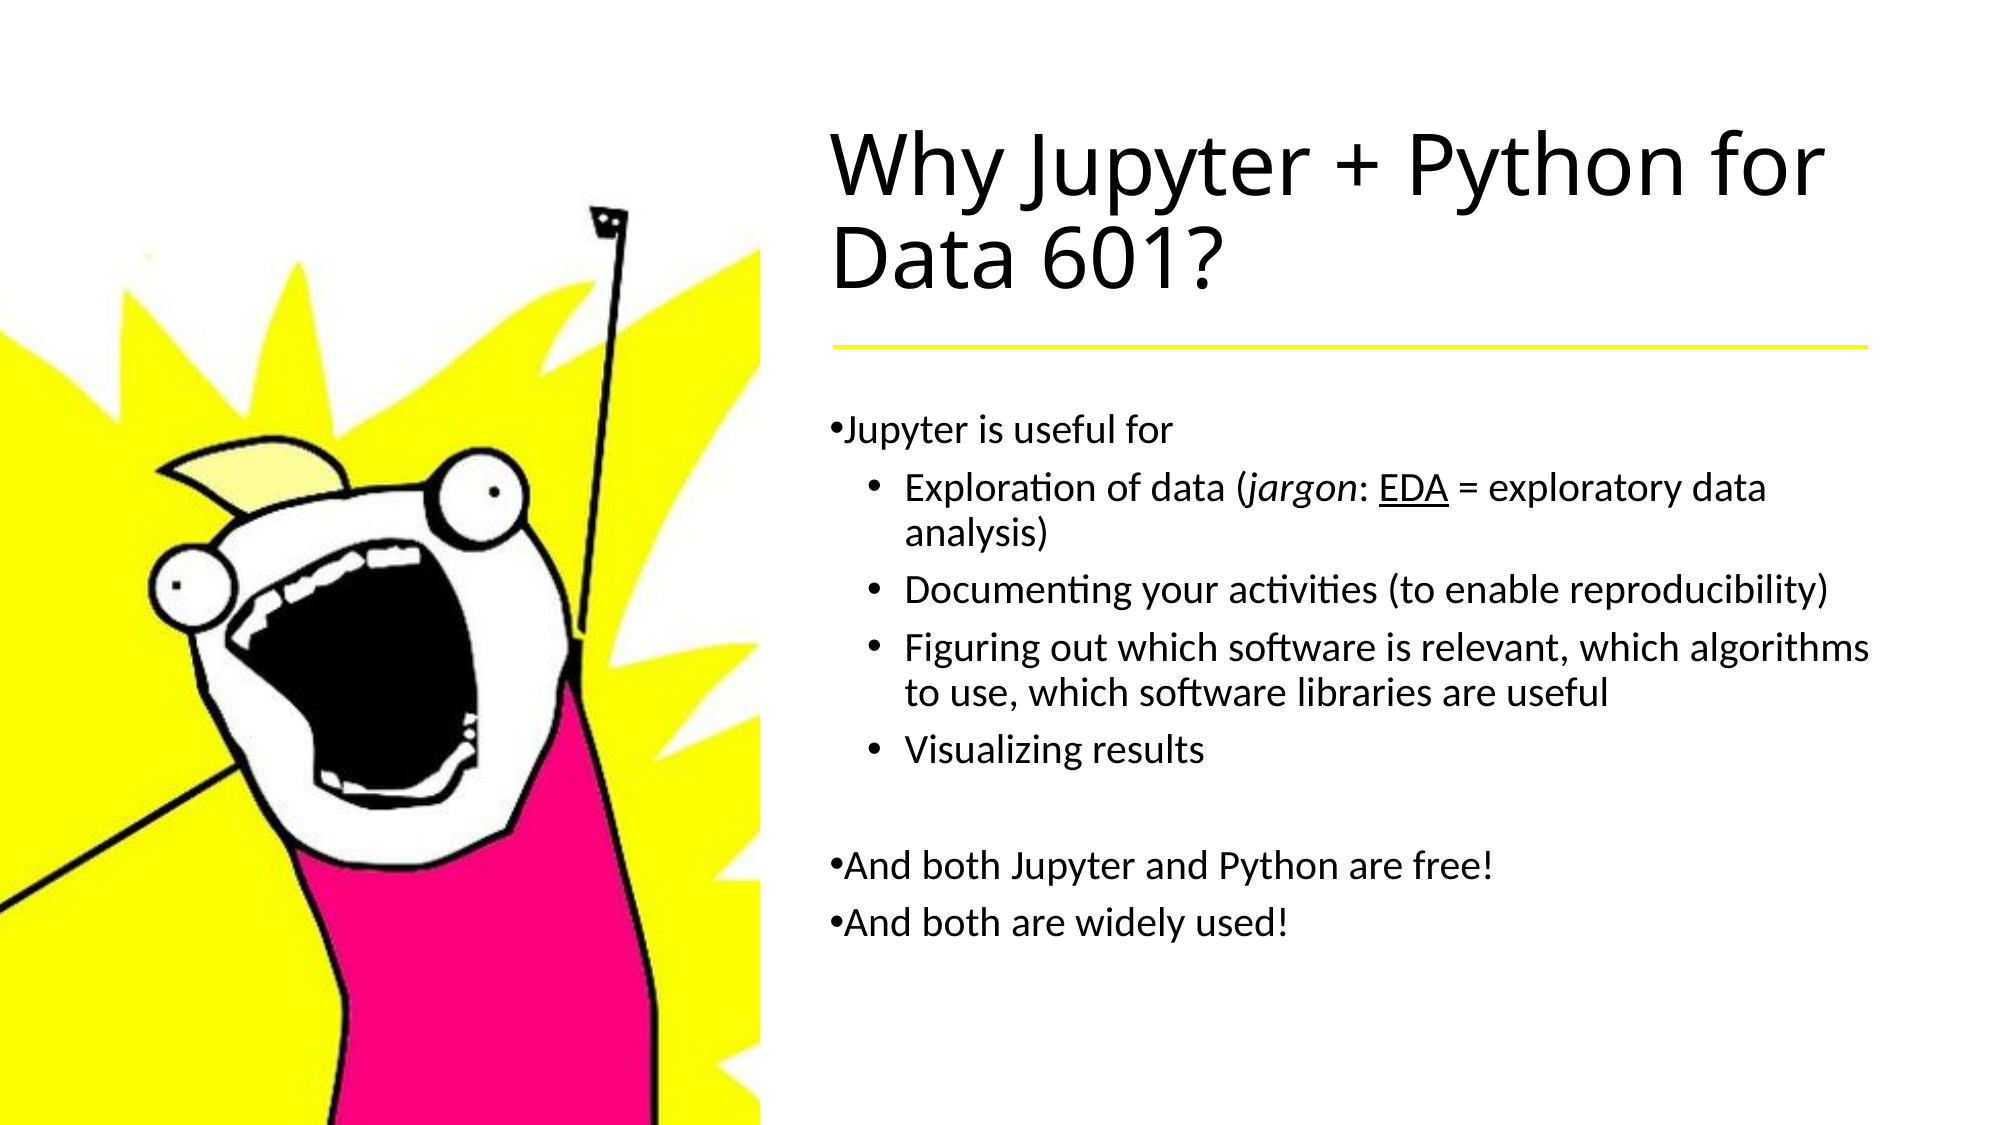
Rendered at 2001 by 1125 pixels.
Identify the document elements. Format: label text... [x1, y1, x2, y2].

text_box Jupyter is useful for Exploration of data (jargon: EDA = exploratory data analysis) Documenting your activities (to enable reproducibility) Figuring out which software is relevant, which algorithms to use, which software libraries are useful Visualizing results And both Jupyter and Python are free! And both are widely used! [814, 399, 1895, 1021]
title Why Jupyter + Python for Data 601? [814, 103, 1895, 315]
picture [0, 0, 761, 1125]
